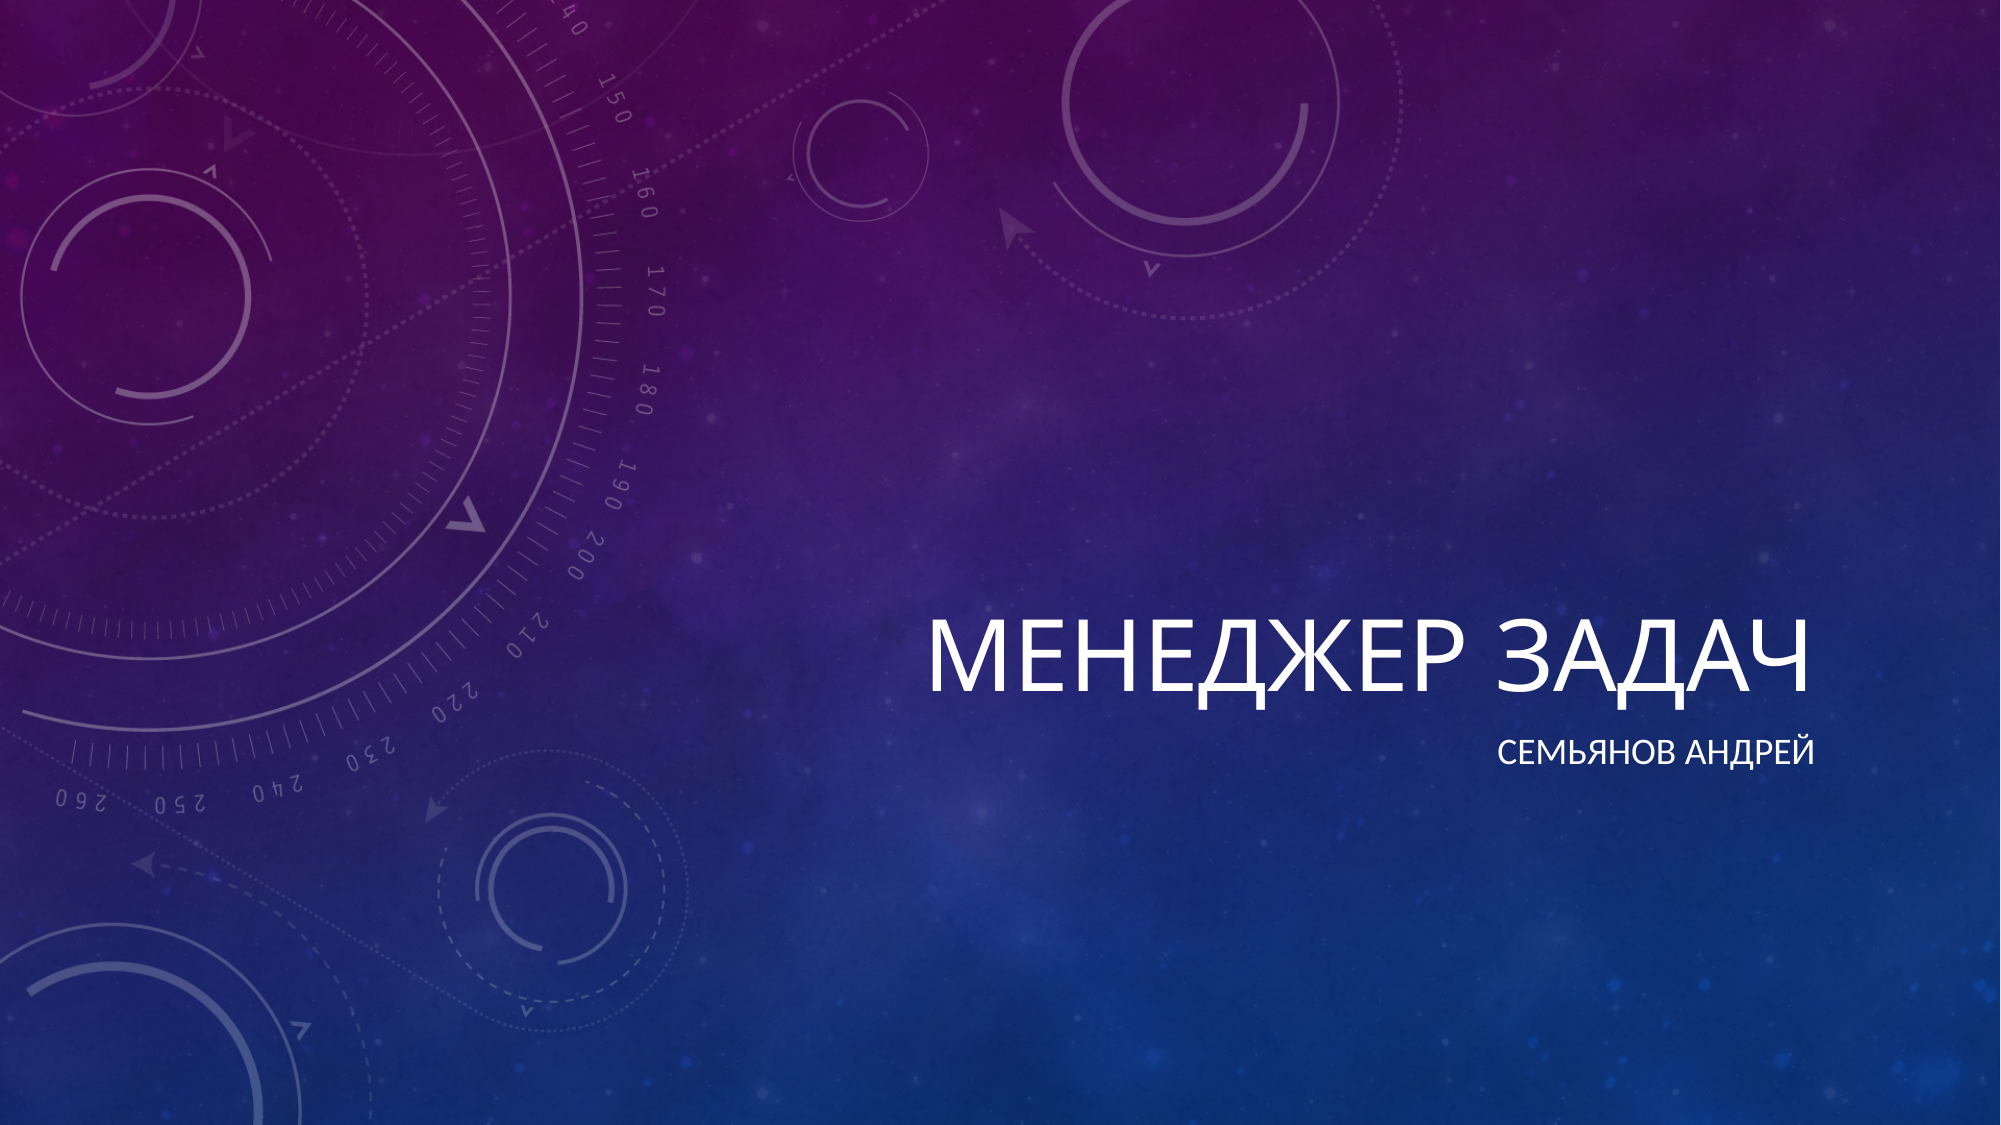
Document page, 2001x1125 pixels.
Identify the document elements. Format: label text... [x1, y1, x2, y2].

title Менеджер задач [650, 322, 1831, 719]
picture [0, 0, 2001, 1125]
subtitle Семьянов андрей [650, 719, 1831, 950]
